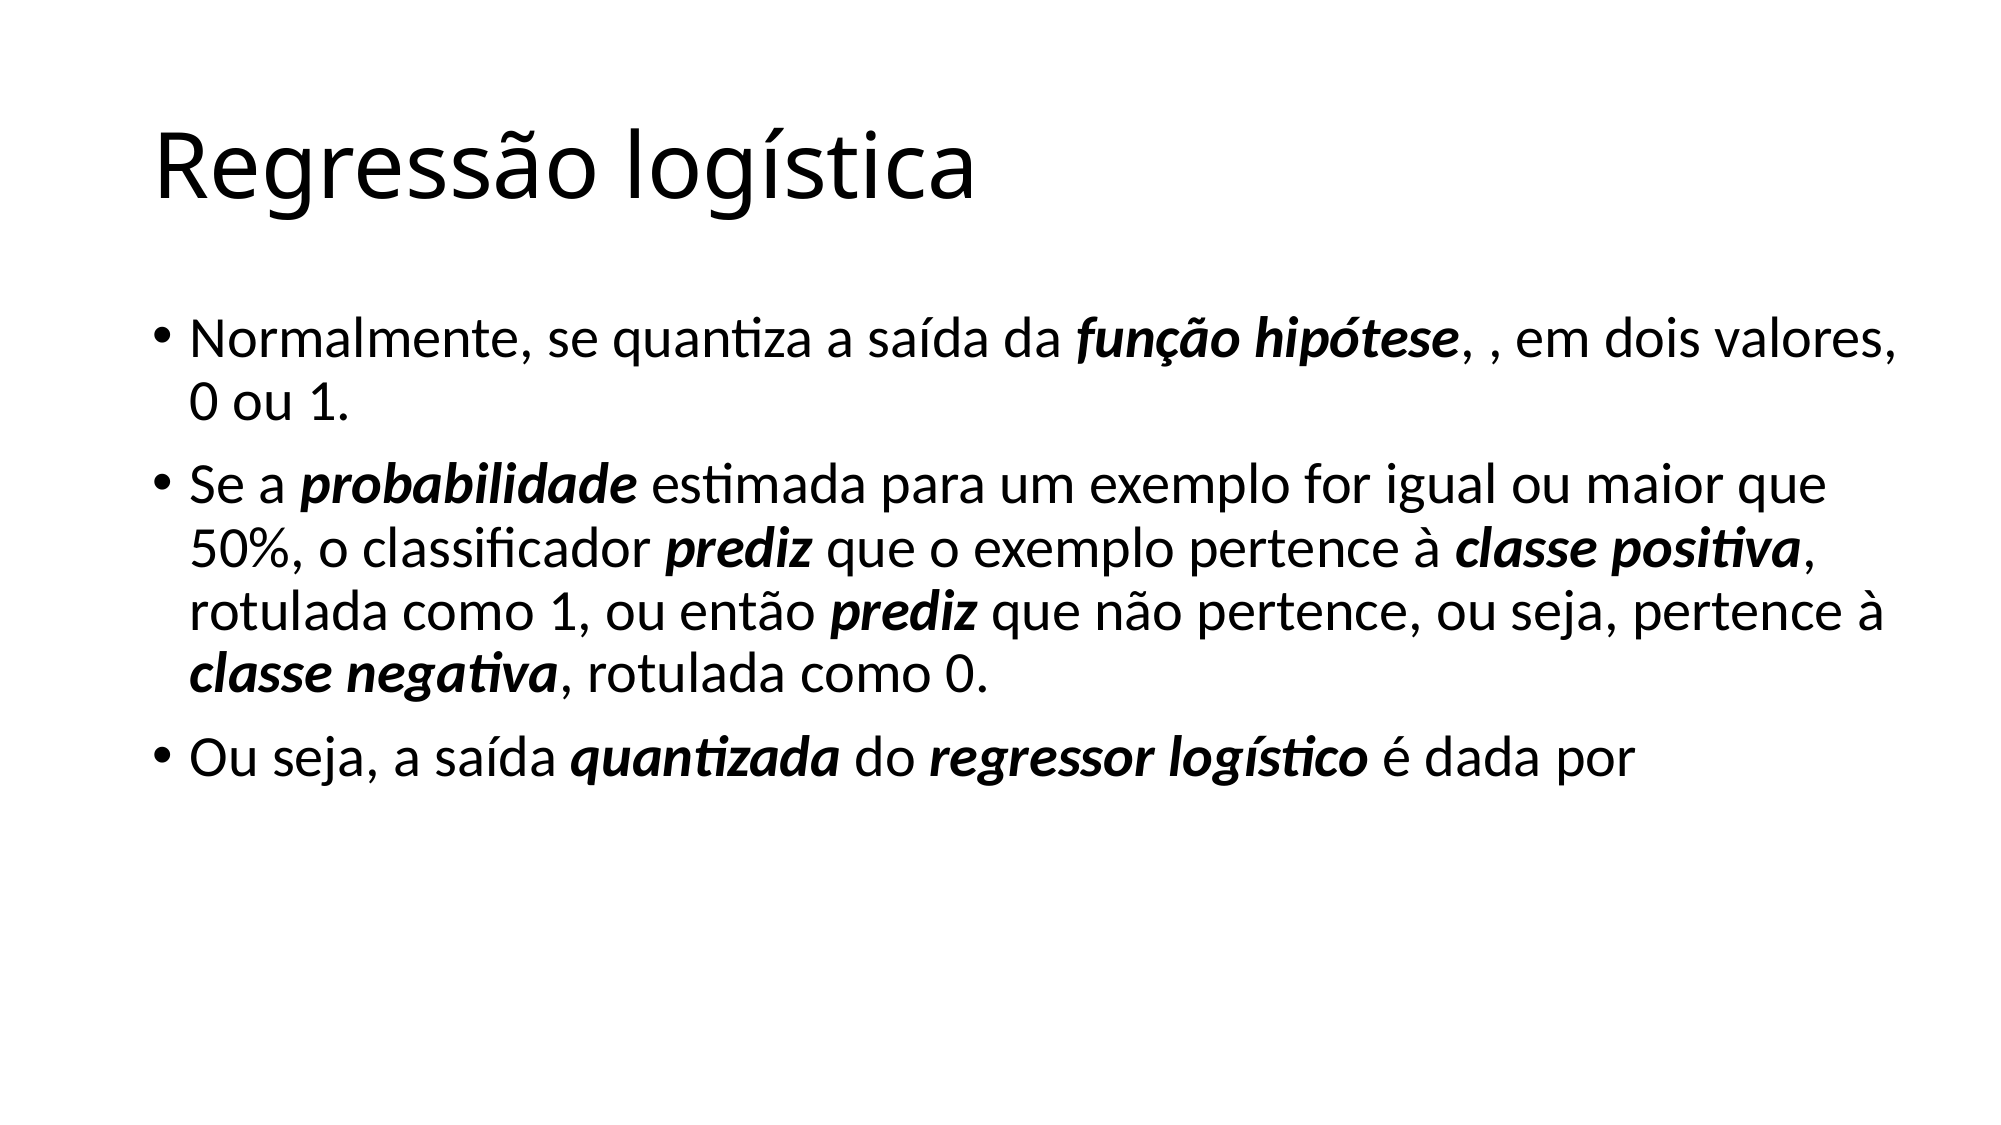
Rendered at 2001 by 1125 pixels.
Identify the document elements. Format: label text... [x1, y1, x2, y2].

title Regressão logística [137, 59, 1863, 278]
